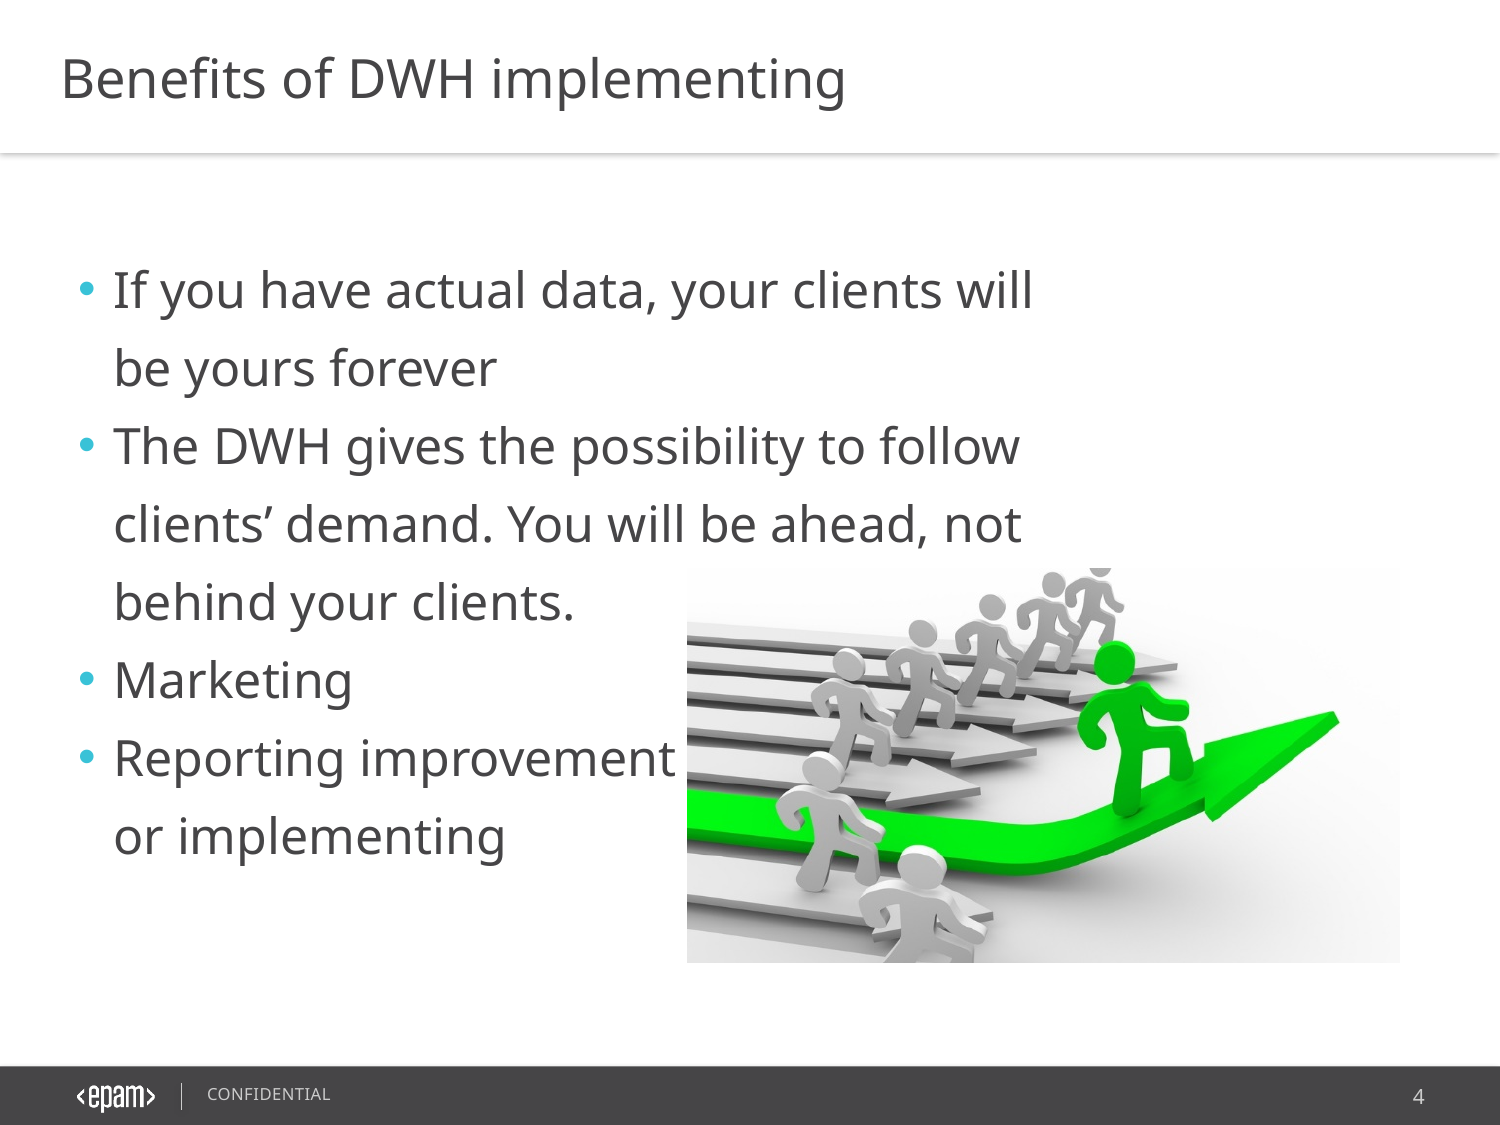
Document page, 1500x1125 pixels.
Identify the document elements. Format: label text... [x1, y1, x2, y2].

picture [687, 567, 1401, 964]
list If you have actual data, your clients will be yours forever The DWH gives the possibility to follow clients’ demand. You will be ahead, not behind your clients. Marketing Reporting improvement or implementing [66, 200, 1088, 688]
list Benefits of DWH implementing [0, 0, 1500, 153]
picture [76, 1085, 155, 1113]
